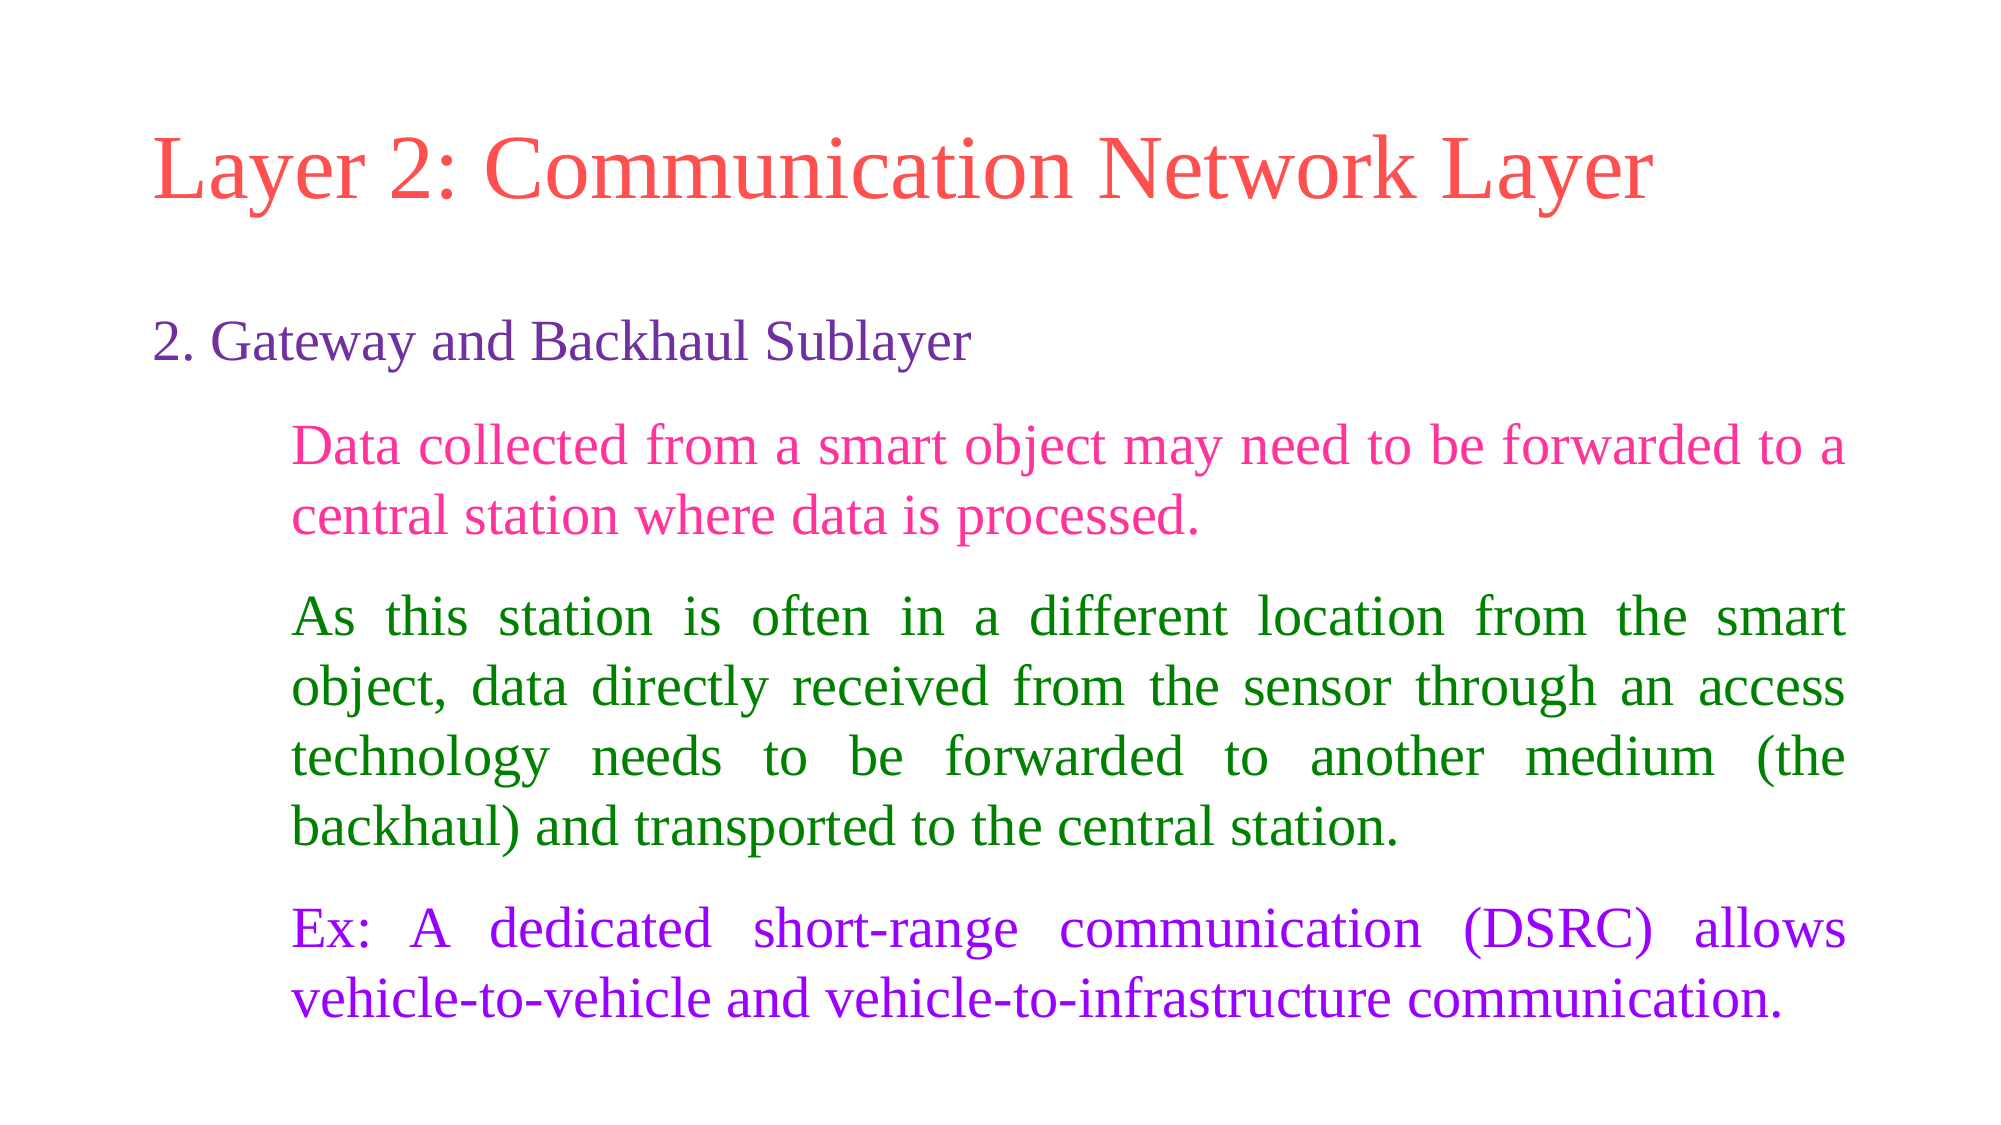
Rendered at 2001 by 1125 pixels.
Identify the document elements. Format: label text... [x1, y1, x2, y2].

text_box 2. Gateway and Backhaul Sublayer [137, 294, 1117, 380]
text_box Data collected from a smart object may need to be forwarded to a central station where data is processed. [276, 398, 1863, 554]
text_box As this station is often in a different location from the smart object, data directly received from the sensor through an access technology needs to be forwarded to another medium (the backhaul) and transported to the central station. [276, 569, 1863, 865]
title Layer 2: Communication Network Layer [137, 59, 1863, 278]
text_box Ex: A dedicated short-range communication (DSRC) allows vehicle-to-vehicle and vehicle-to-infrastructure communication. [276, 882, 1863, 1037]
